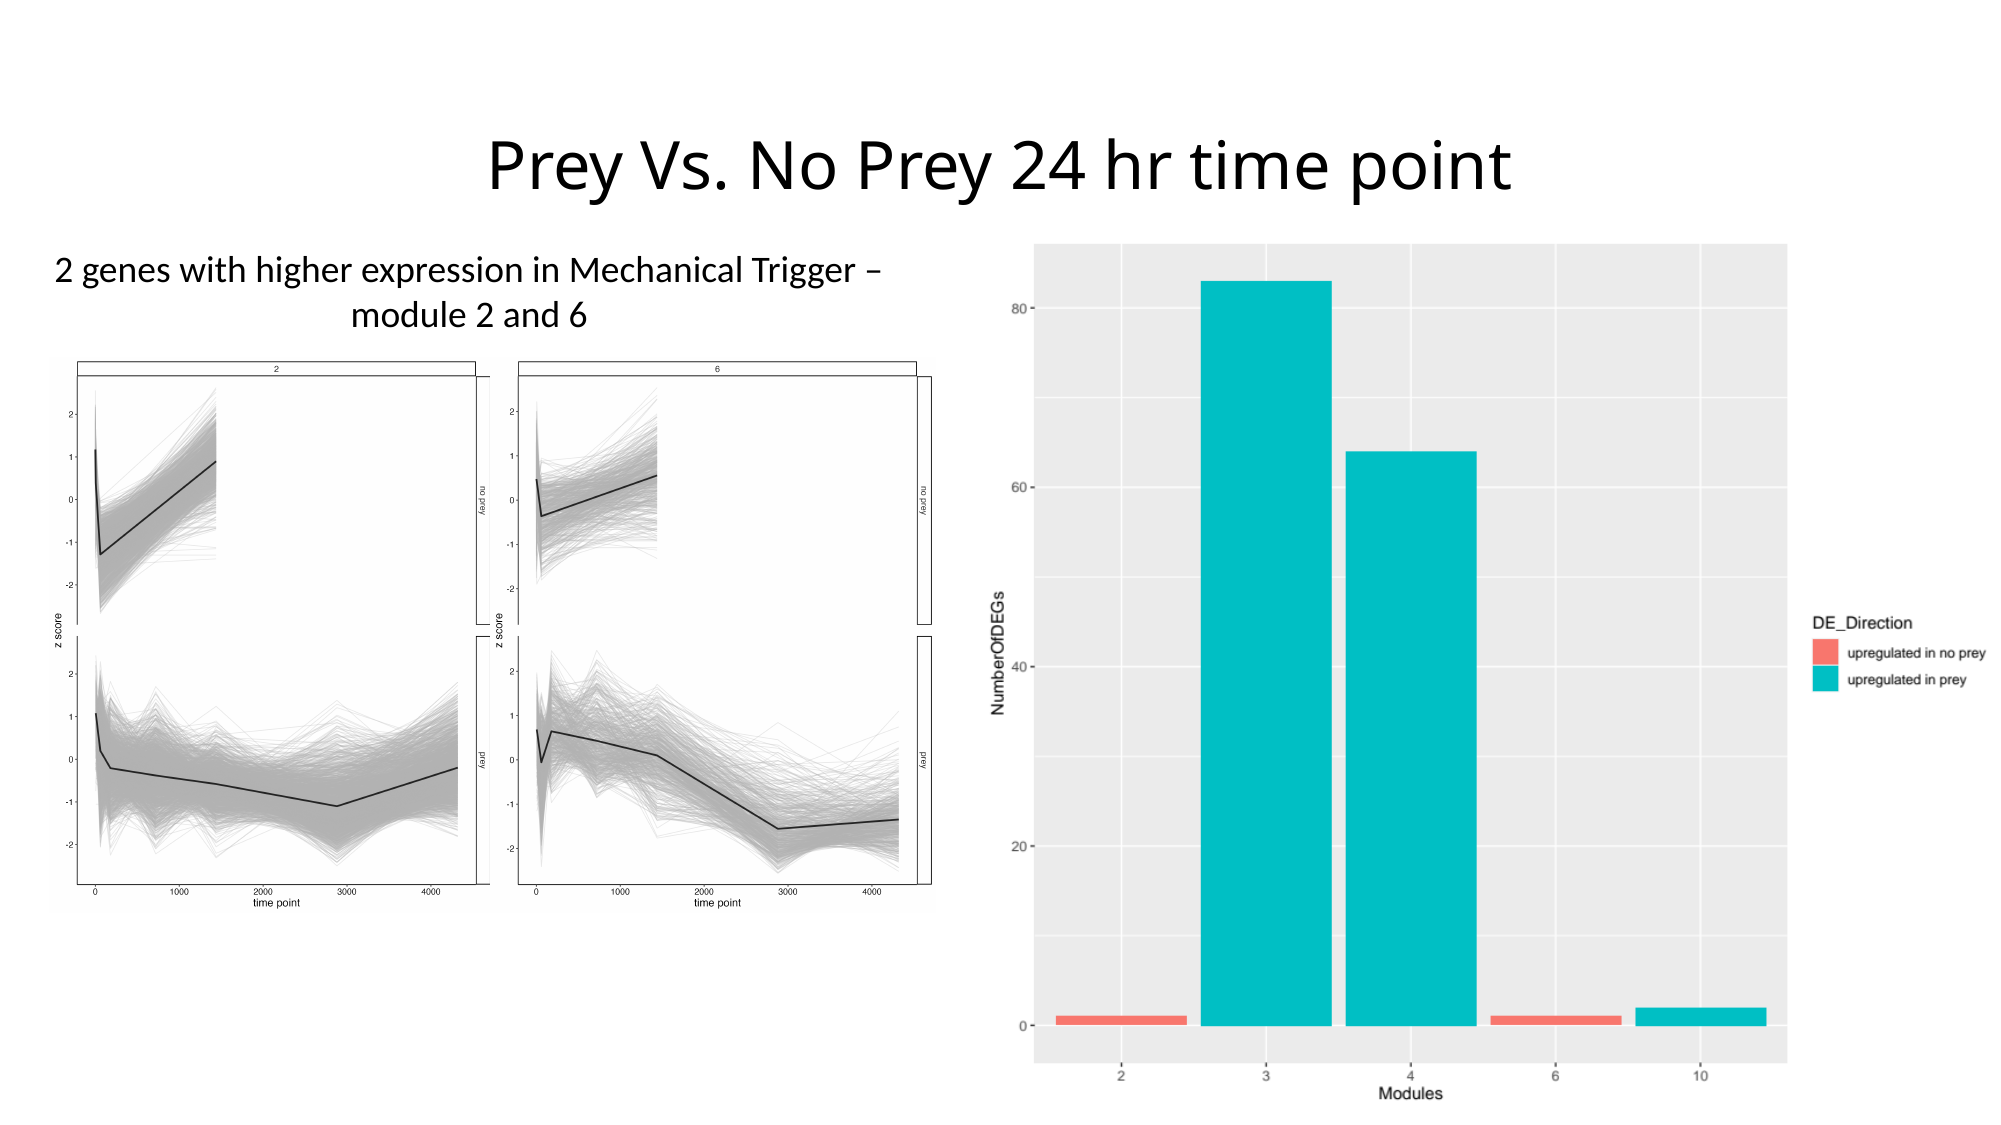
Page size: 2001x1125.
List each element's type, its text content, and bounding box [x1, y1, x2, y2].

picture [49, 357, 936, 913]
text_box 2 genes with higher expression in Mechanical Trigger – module 2 and 6 [36, 237, 903, 343]
picture [983, 237, 2000, 1110]
text_box Prey Vs. No Prey 24 hr time point [388, 0, 1612, 212]
